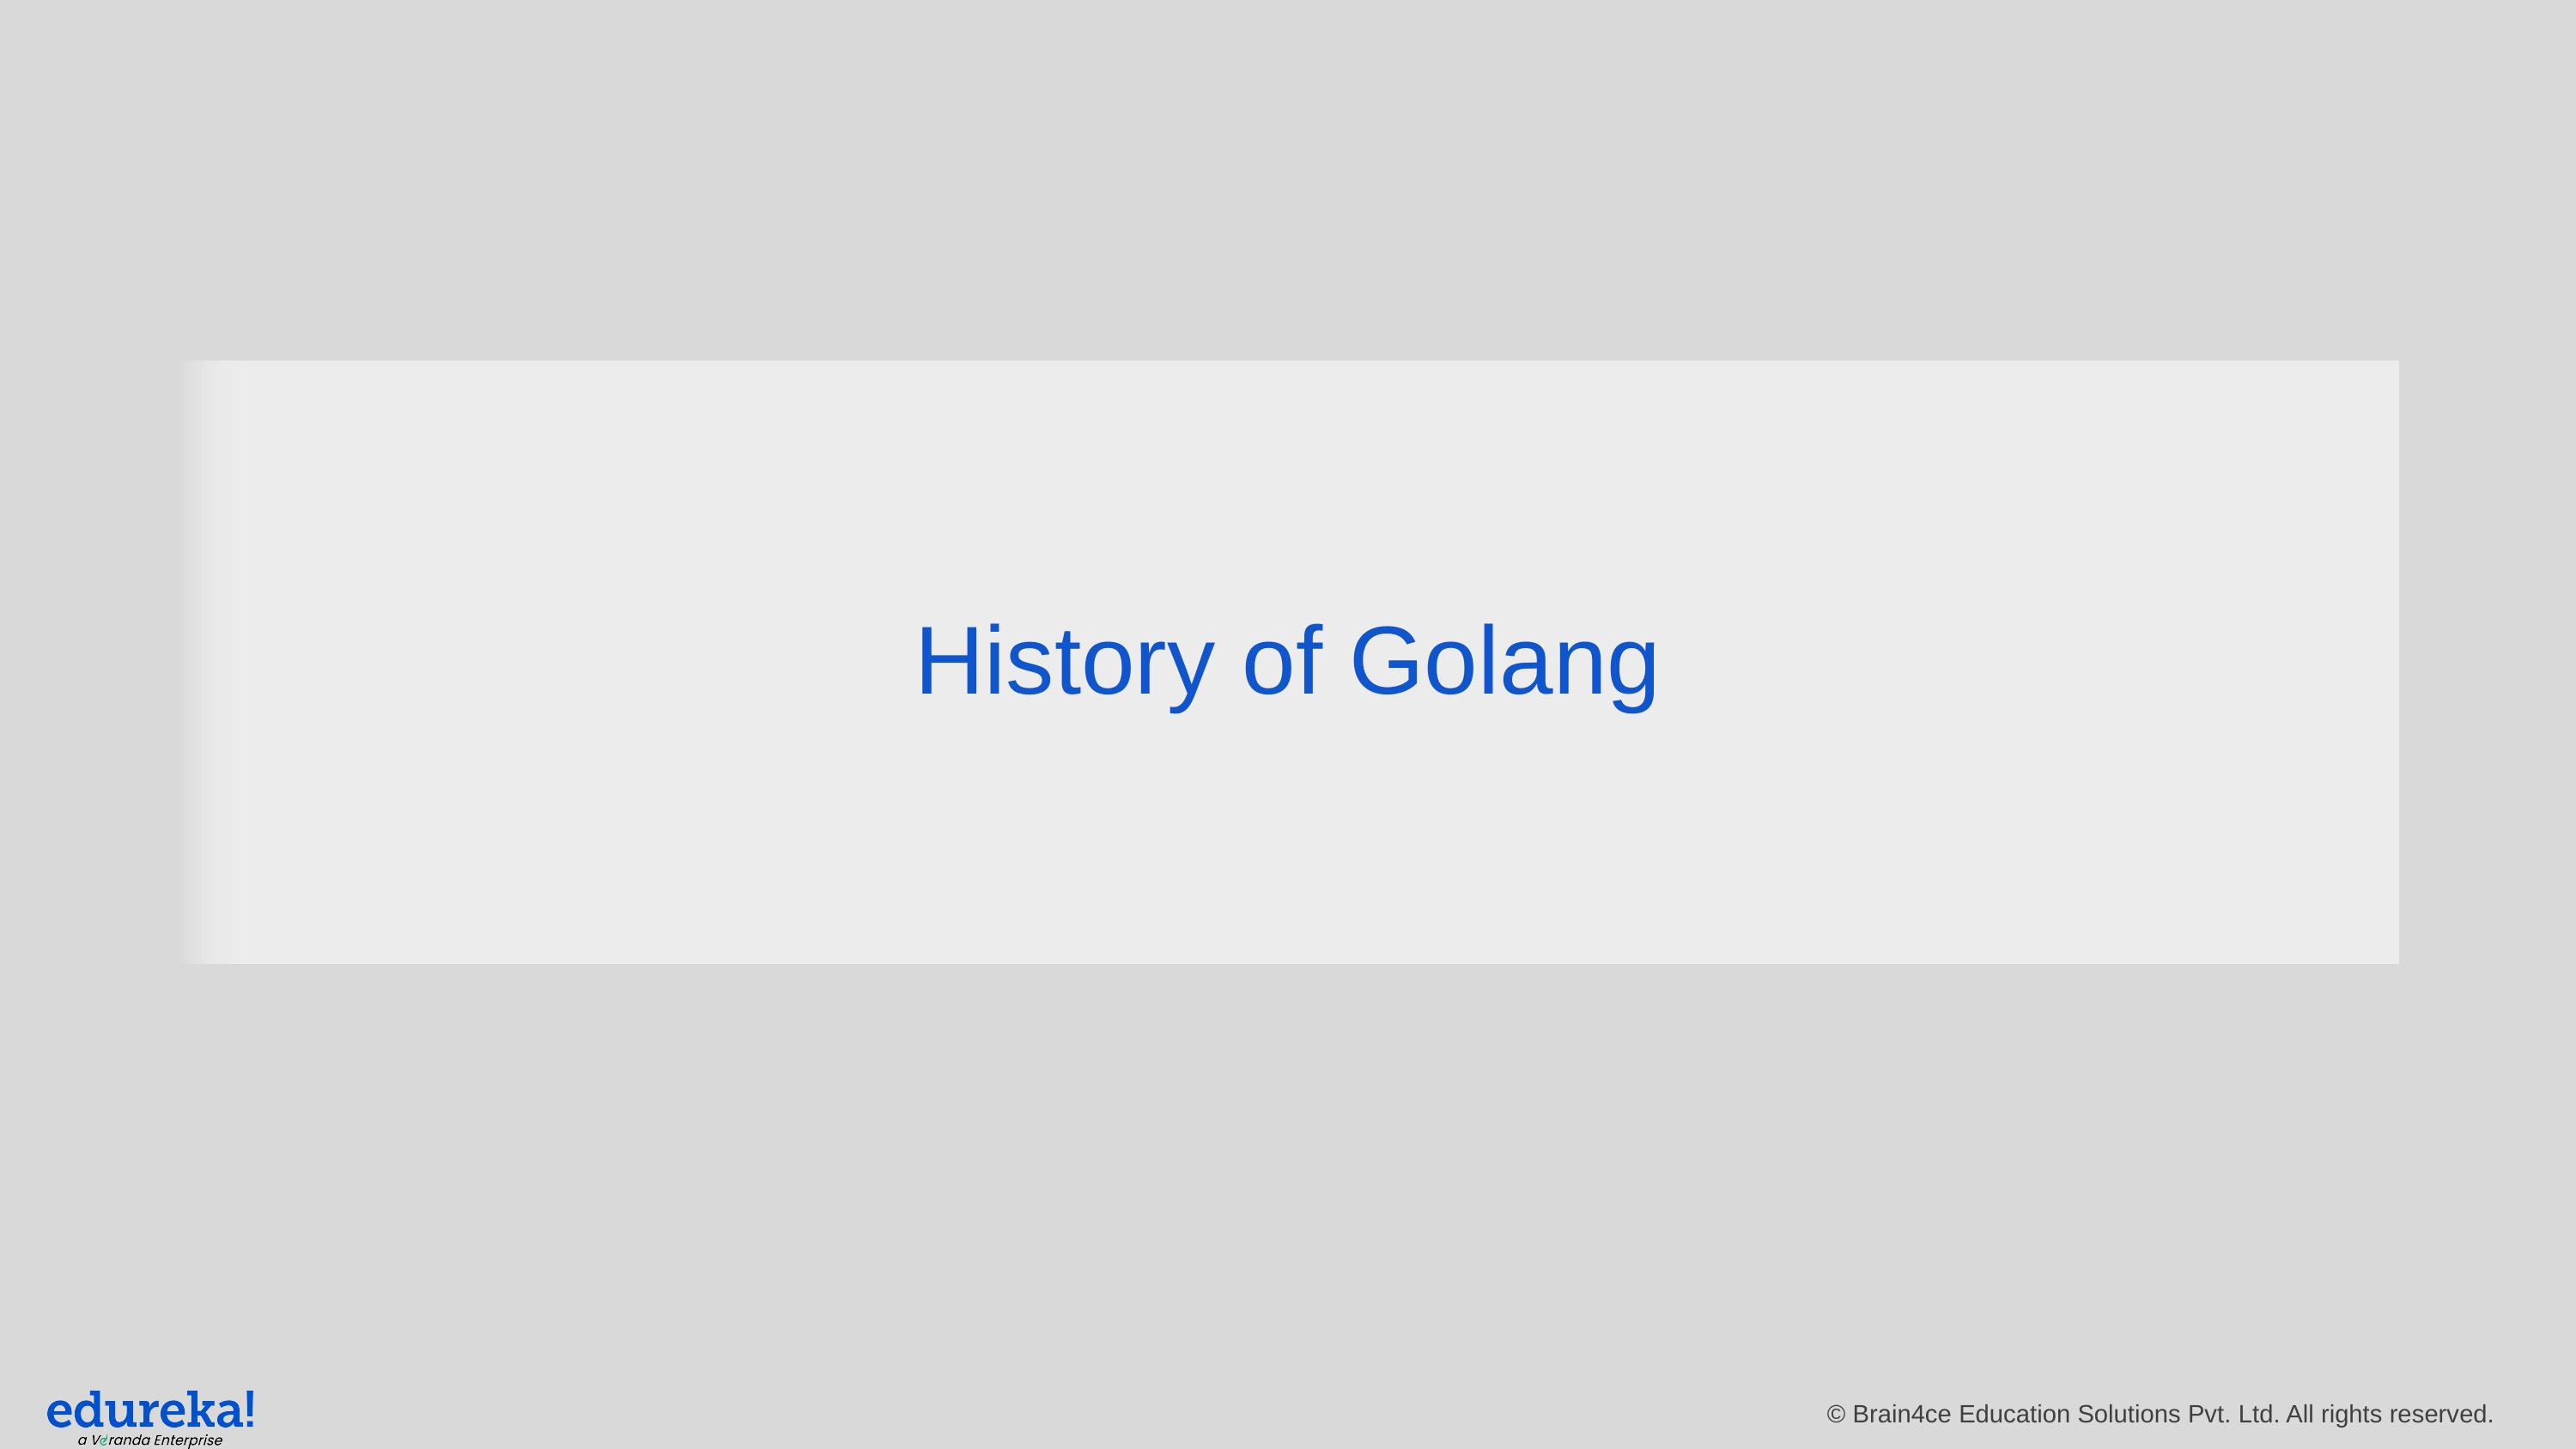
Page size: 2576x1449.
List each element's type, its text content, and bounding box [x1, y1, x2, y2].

title History of Golang [177, 361, 2399, 964]
picture [47, 1391, 253, 1449]
